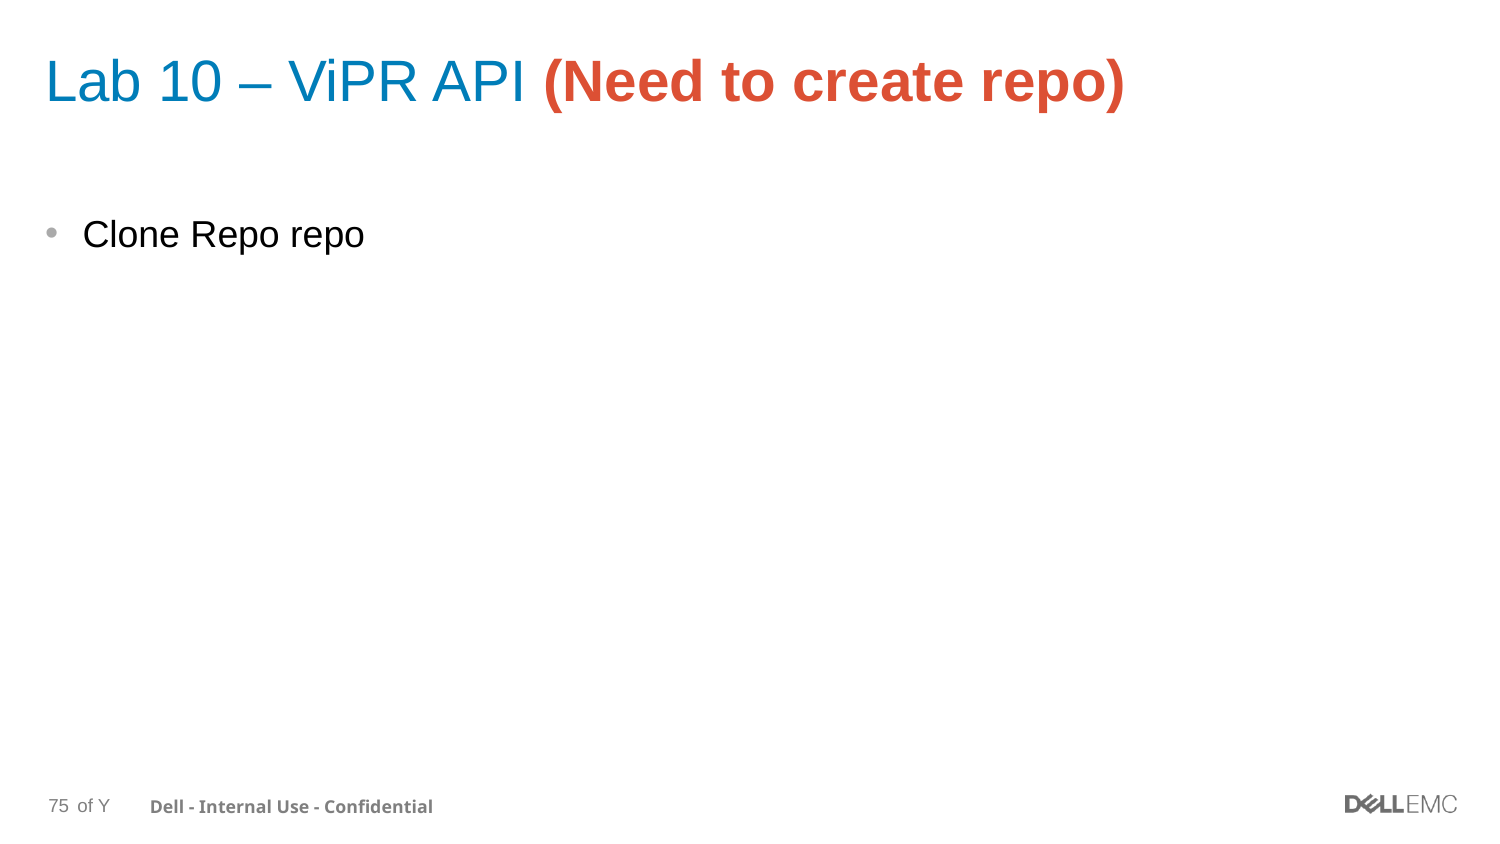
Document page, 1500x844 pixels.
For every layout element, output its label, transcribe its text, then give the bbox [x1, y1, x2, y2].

picture [1345, 793, 1457, 814]
title Lab 10 – ViPR API (Need to create repo) [45, 43, 1350, 149]
list Clone Repo repo [45, 210, 1350, 735]
